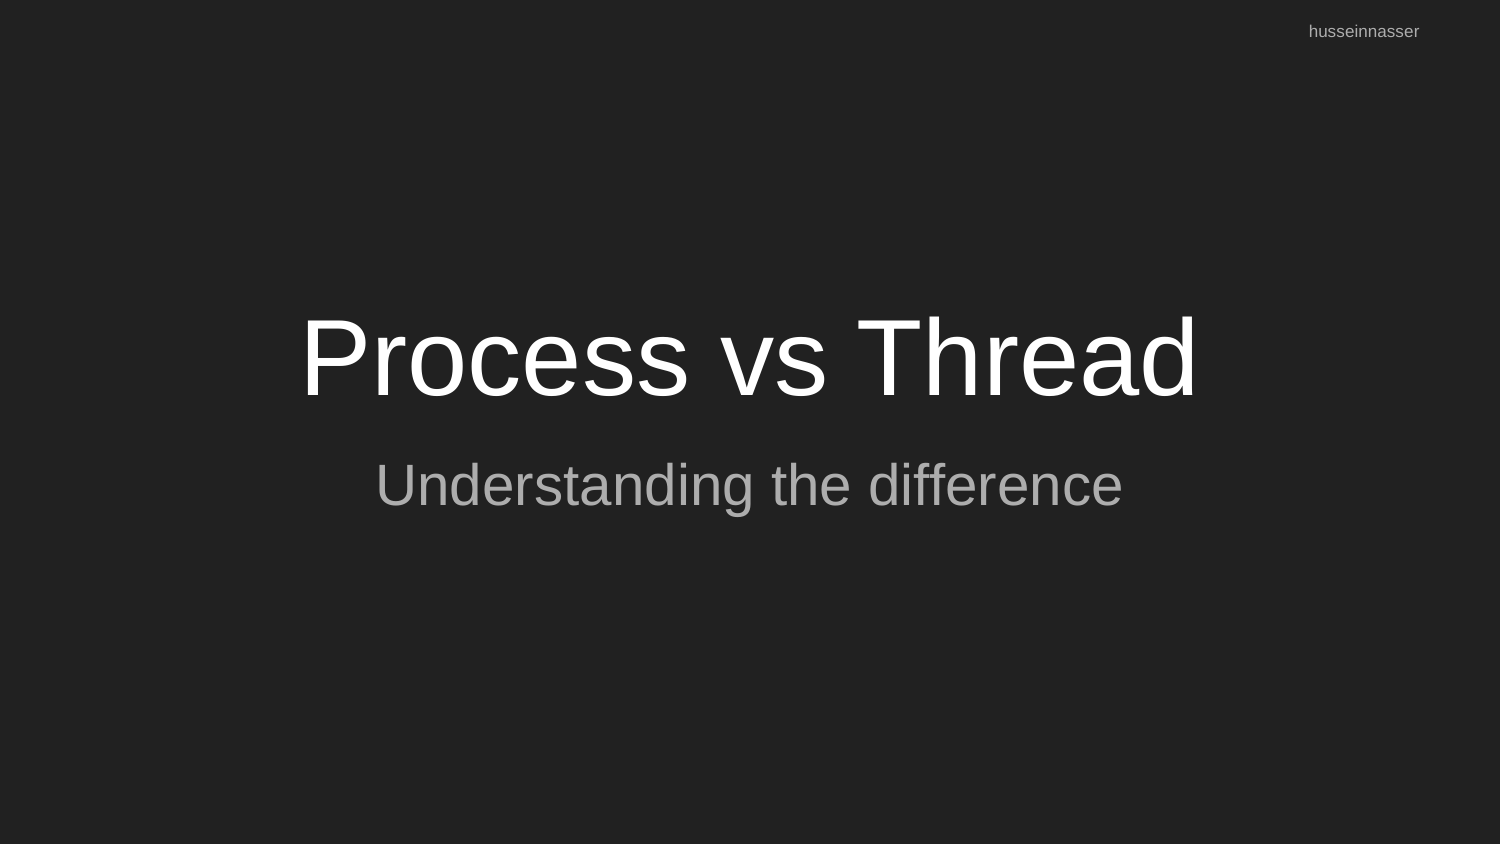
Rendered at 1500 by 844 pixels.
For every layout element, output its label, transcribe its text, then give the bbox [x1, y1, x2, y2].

subtitle husseinnasser [1236, 11, 1492, 53]
subtitle Understanding the difference [51, 432, 1449, 563]
title Process vs Thread [51, 95, 1449, 432]
